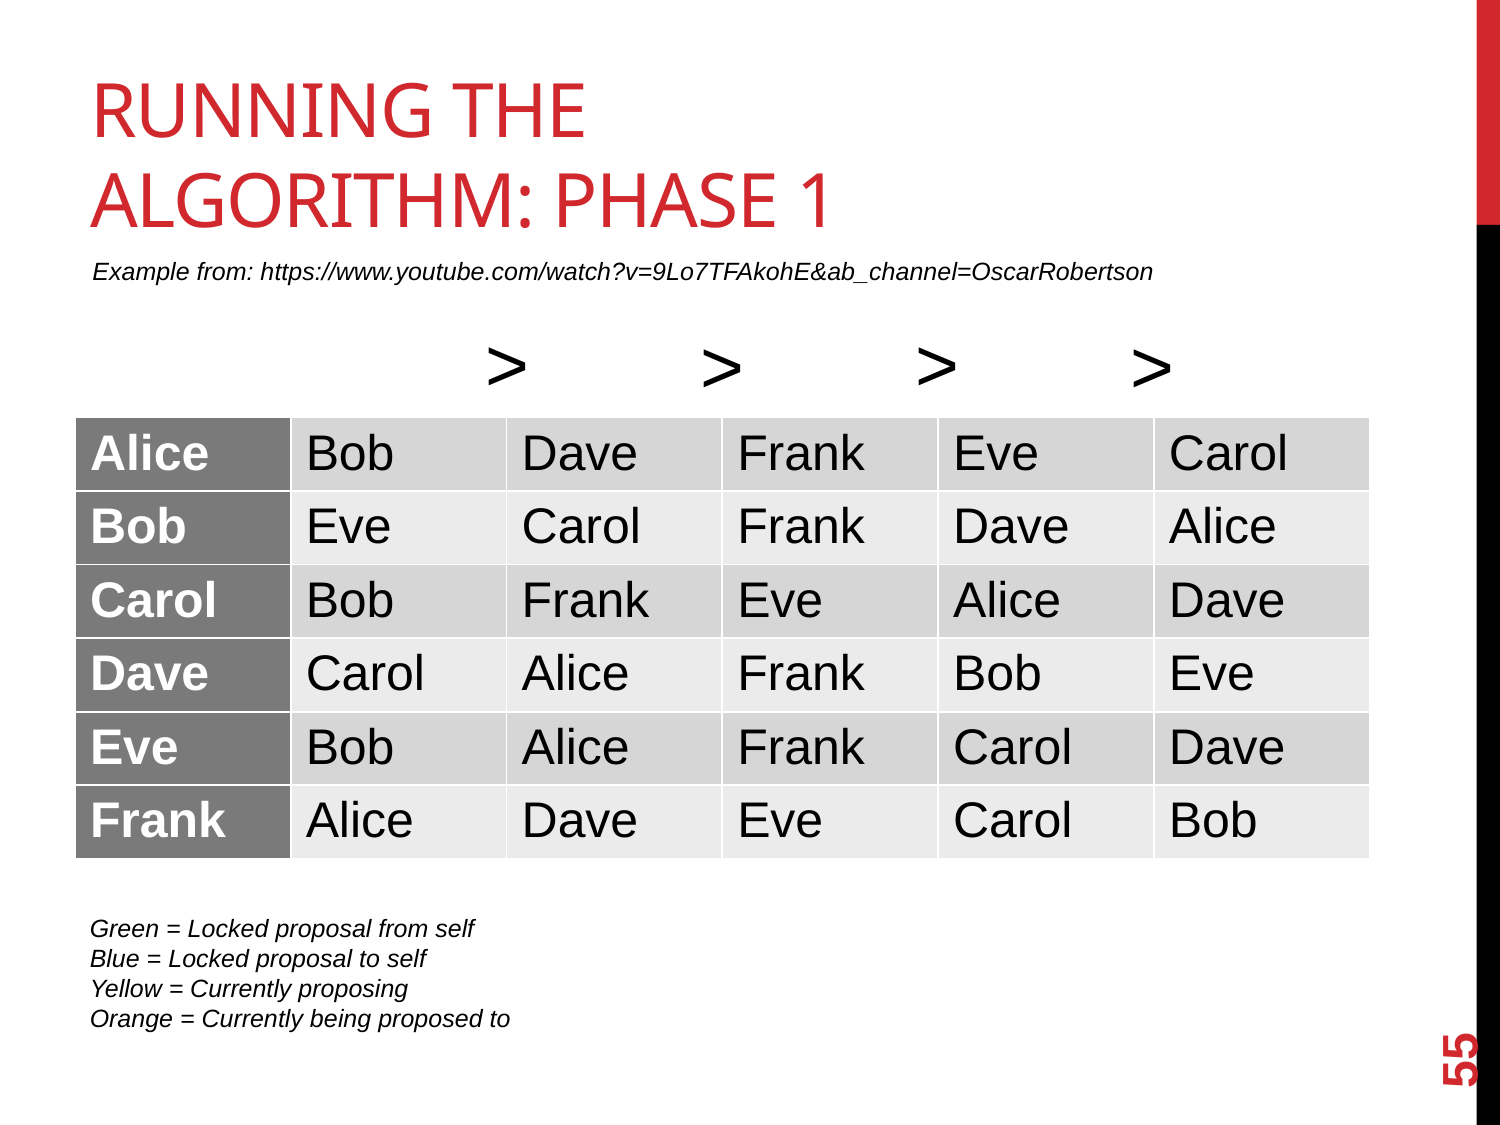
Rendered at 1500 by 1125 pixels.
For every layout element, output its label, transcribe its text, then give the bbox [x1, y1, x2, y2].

table_cell Frank [76, 786, 290, 858]
table_header Alice [76, 418, 290, 490]
table_cell Dave [507, 786, 721, 858]
table_header Frank [723, 418, 937, 490]
table_cell Frank [723, 713, 937, 784]
table_cell Frank [507, 565, 721, 637]
table_cell Bob [76, 492, 290, 564]
table_cell Alice [1155, 492, 1369, 564]
table_cell Frank [723, 492, 937, 564]
table_cell Alice [292, 786, 506, 858]
table_cell Alice [507, 639, 721, 711]
table_cell Bob [292, 713, 506, 784]
table_cell Eve [723, 786, 937, 858]
text_box Green = Locked proposal from self Blue = Locked proposal to self Yellow = Currently proposing Orange = Currently being proposed to [75, 904, 1200, 1040]
text_box > [887, 308, 988, 414]
table_cell Eve [723, 565, 937, 637]
table_cell Carol [939, 713, 1153, 784]
table_cell Frank [723, 639, 937, 711]
title Running the algorithm: Phase 1 [75, 25, 1025, 250]
table_cell Dave [1155, 713, 1369, 784]
table_cell Bob [939, 639, 1153, 711]
table_header Dave [507, 418, 721, 490]
table_cell Dave [1155, 565, 1369, 637]
table_cell Bob [292, 565, 506, 637]
table_cell Dave [76, 639, 290, 711]
table_cell Eve [292, 492, 506, 564]
table_cell Eve [1155, 639, 1369, 711]
text_box > [457, 308, 558, 414]
table_header Carol [1155, 418, 1369, 490]
table_cell Bob [1155, 786, 1369, 858]
text_box > [1102, 311, 1203, 417]
table_cell Carol [76, 565, 290, 637]
table_cell Carol [292, 639, 506, 711]
table_cell Carol [939, 786, 1153, 858]
text_box > [672, 311, 773, 417]
table_cell Dave [939, 492, 1153, 564]
table_header Eve [939, 418, 1153, 490]
text_box Example from: https://www.youtube.com/watch?v=9Lo7TFAkohE&ab_channel=OscarRobertson [77, 248, 1203, 294]
table_cell Alice [507, 713, 721, 784]
slide_number 55 [1427, 887, 1488, 1104]
table_cell Carol [507, 492, 721, 564]
table_cell Alice [939, 565, 1153, 637]
table_header Bob [292, 418, 506, 490]
table_cell Eve [76, 713, 290, 784]
